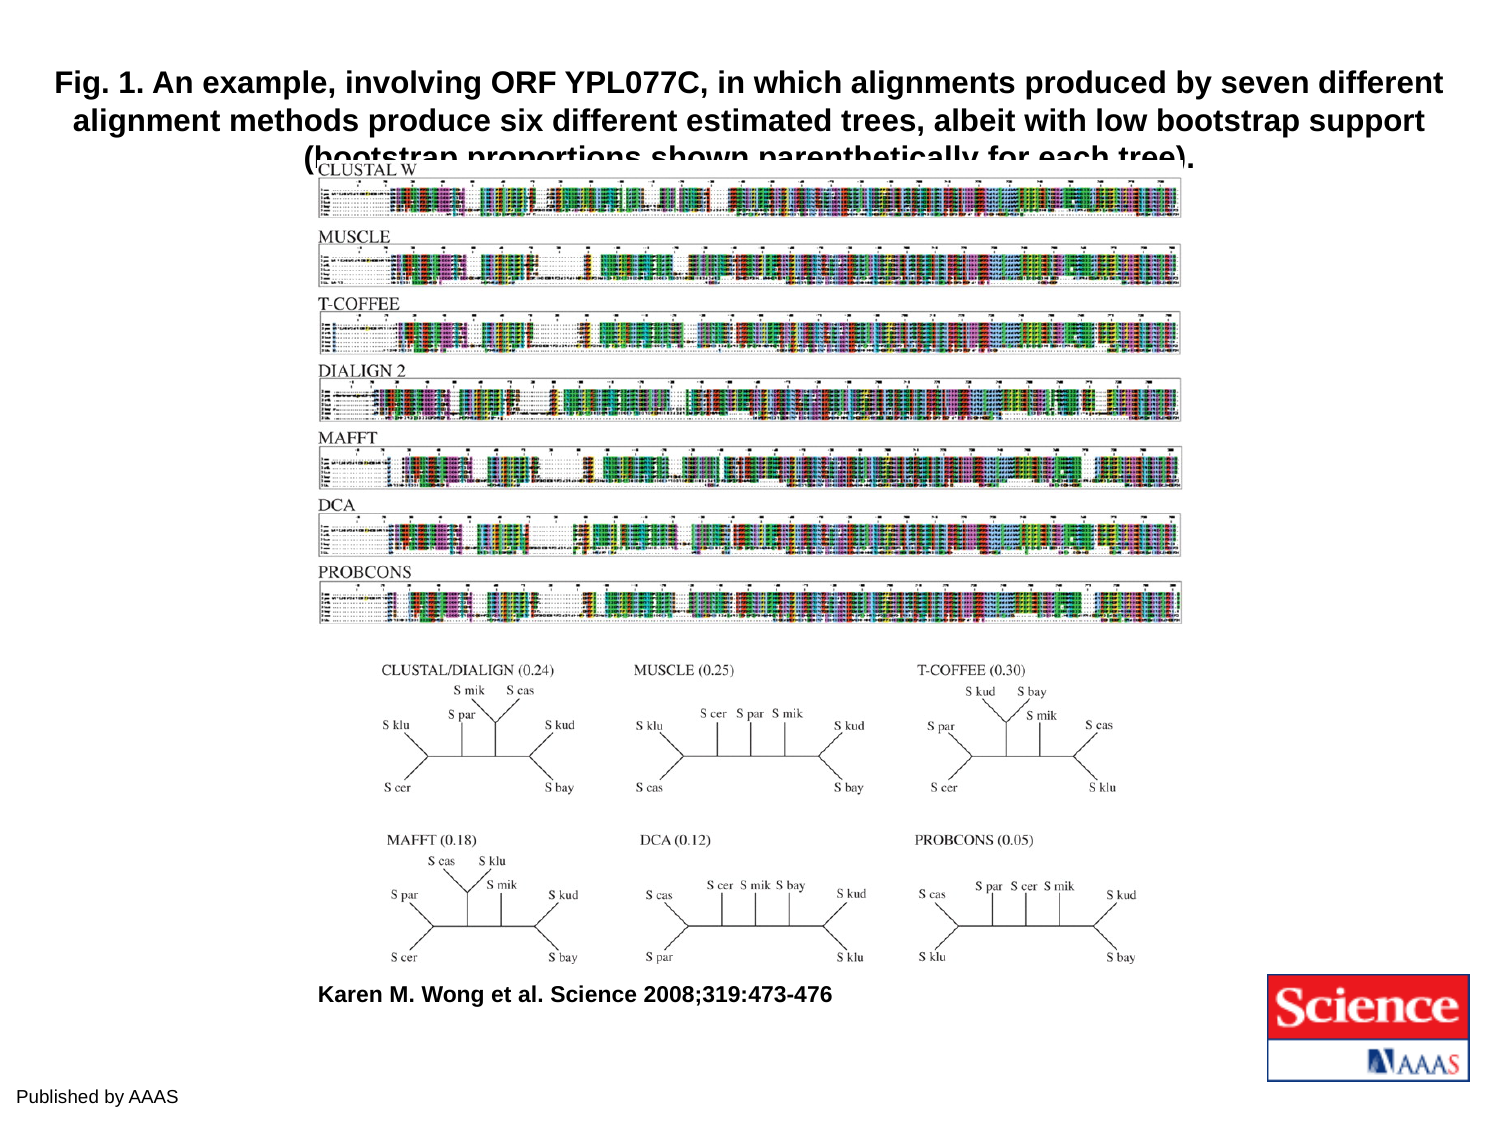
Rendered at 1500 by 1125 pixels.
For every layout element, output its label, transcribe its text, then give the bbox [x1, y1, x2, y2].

text_box Fig. 1. An example, involving ORF YPL077C, in which alignments produced by seven different alignment methods produce six different estimated trees, albeit with low bootstrap support (bootstrap proportions shown parenthetically for each tree). [53, 62, 1447, 164]
text_box Published by AAAS [16, 1084, 825, 1125]
text_box Karen M. Wong et al. Science 2008;319:473-476 [317, 979, 961, 1018]
picture [317, 160, 1183, 964]
picture [1267, 974, 1470, 1083]
